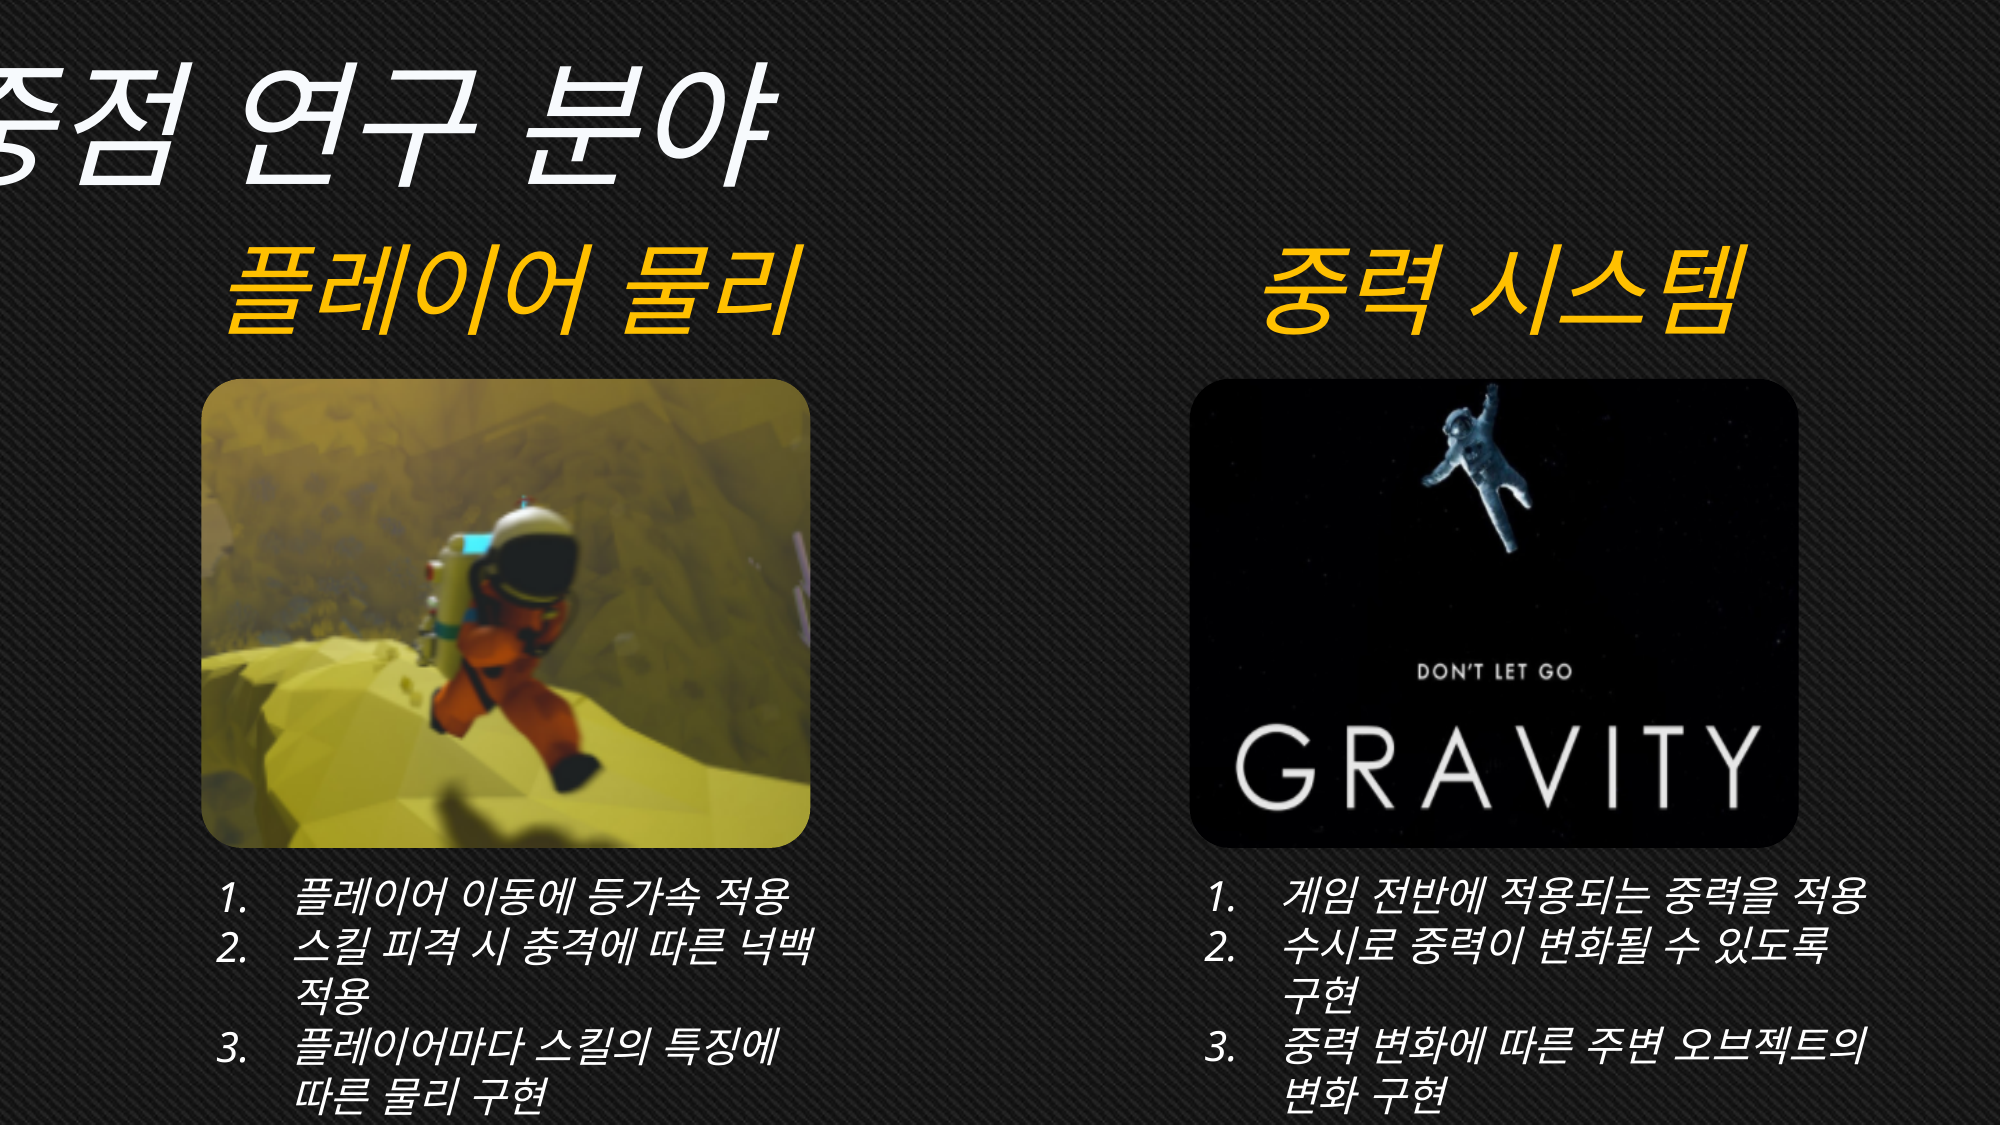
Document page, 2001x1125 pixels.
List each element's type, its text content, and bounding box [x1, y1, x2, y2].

text_box 게임 전반에 적용되는 중력을 적용 수시로 중력이 변화될 수 있도록 구현 중력 변화에 따른 주변 오브젝트의 변화 구현 [1189, 862, 1896, 1125]
picture [0, 0, 2000, 1125]
text_box 플레이어 이동에 등가속 적용 스킬 피격 시 충격에 따른 넉백 적용 플레이어마다 스킬의 특징에 따른 물리 구현 [201, 863, 860, 1125]
text_box 중력 시스템 [1235, 220, 1753, 355]
text_box 플레이어 물리 [201, 220, 811, 355]
text_box 중점 연구 분야 [0, 31, 778, 212]
